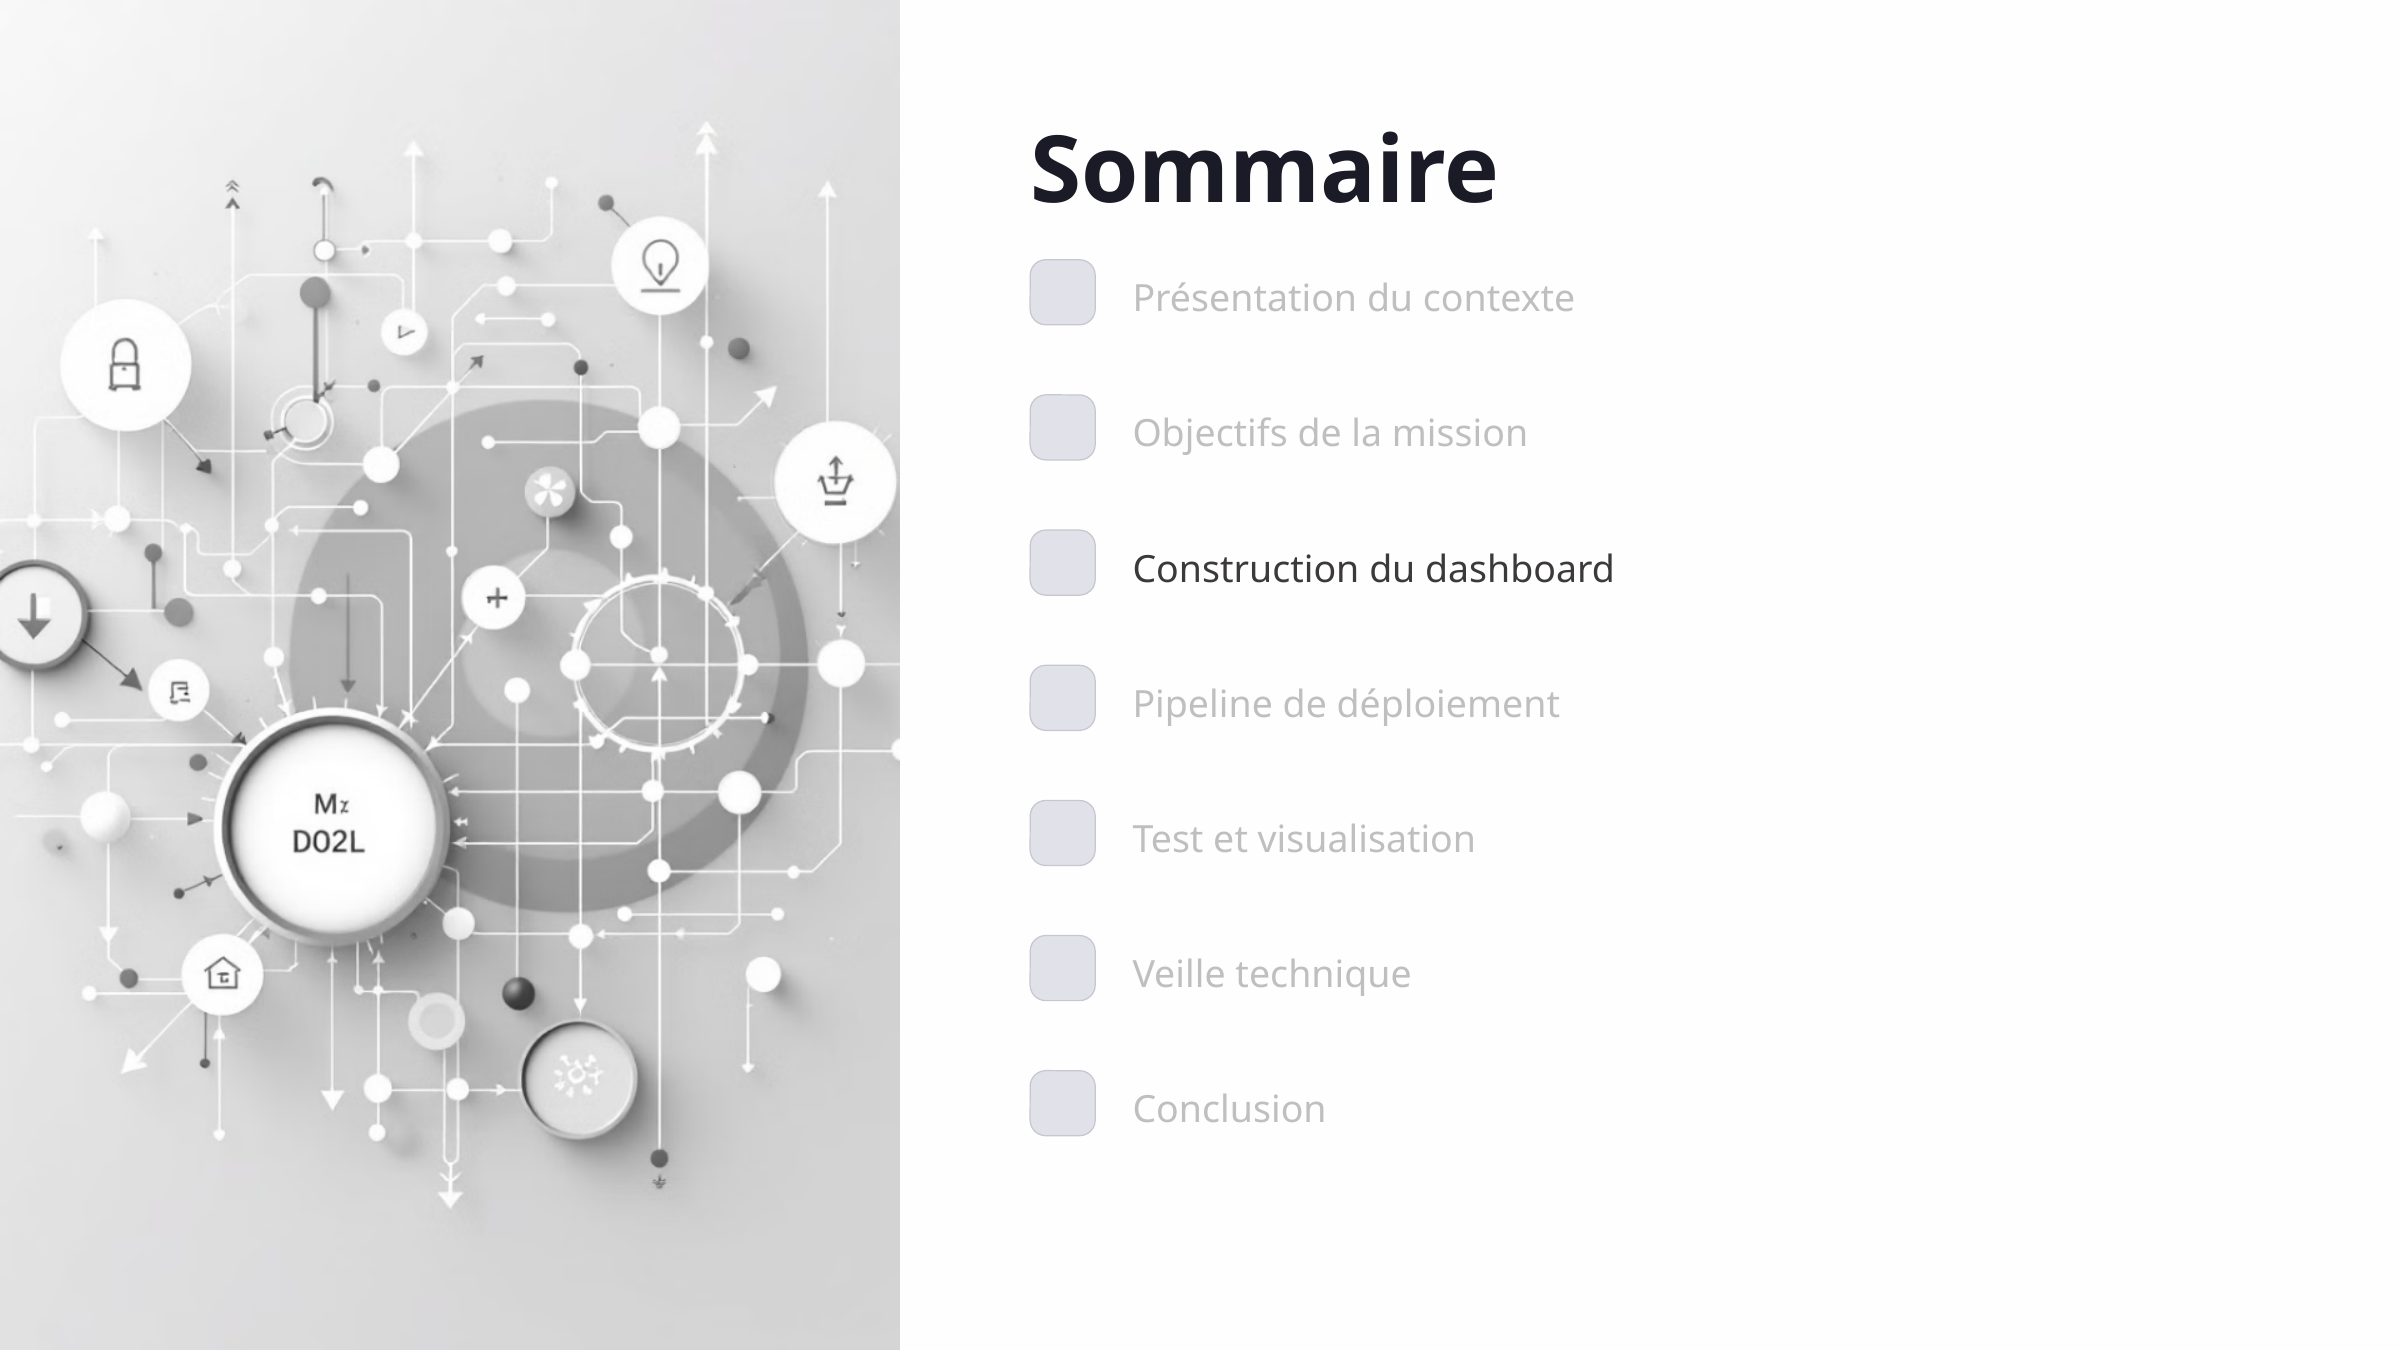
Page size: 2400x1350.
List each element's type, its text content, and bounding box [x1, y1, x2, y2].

text_box [1030, 1070, 1096, 1136]
text_box [1030, 530, 1096, 596]
text_box Veille technique [1132, 935, 2270, 995]
picture [0, 0, 900, 1350]
text_box Pipeline de déploiement [1132, 665, 2270, 725]
text_box Présentation du contexte [1132, 259, 2270, 320]
text_box Test et visualisation [1132, 800, 2270, 860]
text_box Construction du dashboard [1132, 530, 2270, 590]
text_box [1030, 259, 1096, 325]
text_box [1030, 665, 1096, 731]
text_box [1030, 800, 1096, 866]
text_box [1030, 394, 1096, 460]
text_box Objectifs de la mission [1132, 394, 2270, 455]
text_box Sommaire [1030, 105, 2270, 221]
text_box Conclusion [1132, 1070, 2270, 1131]
text_box [1030, 935, 1096, 1001]
